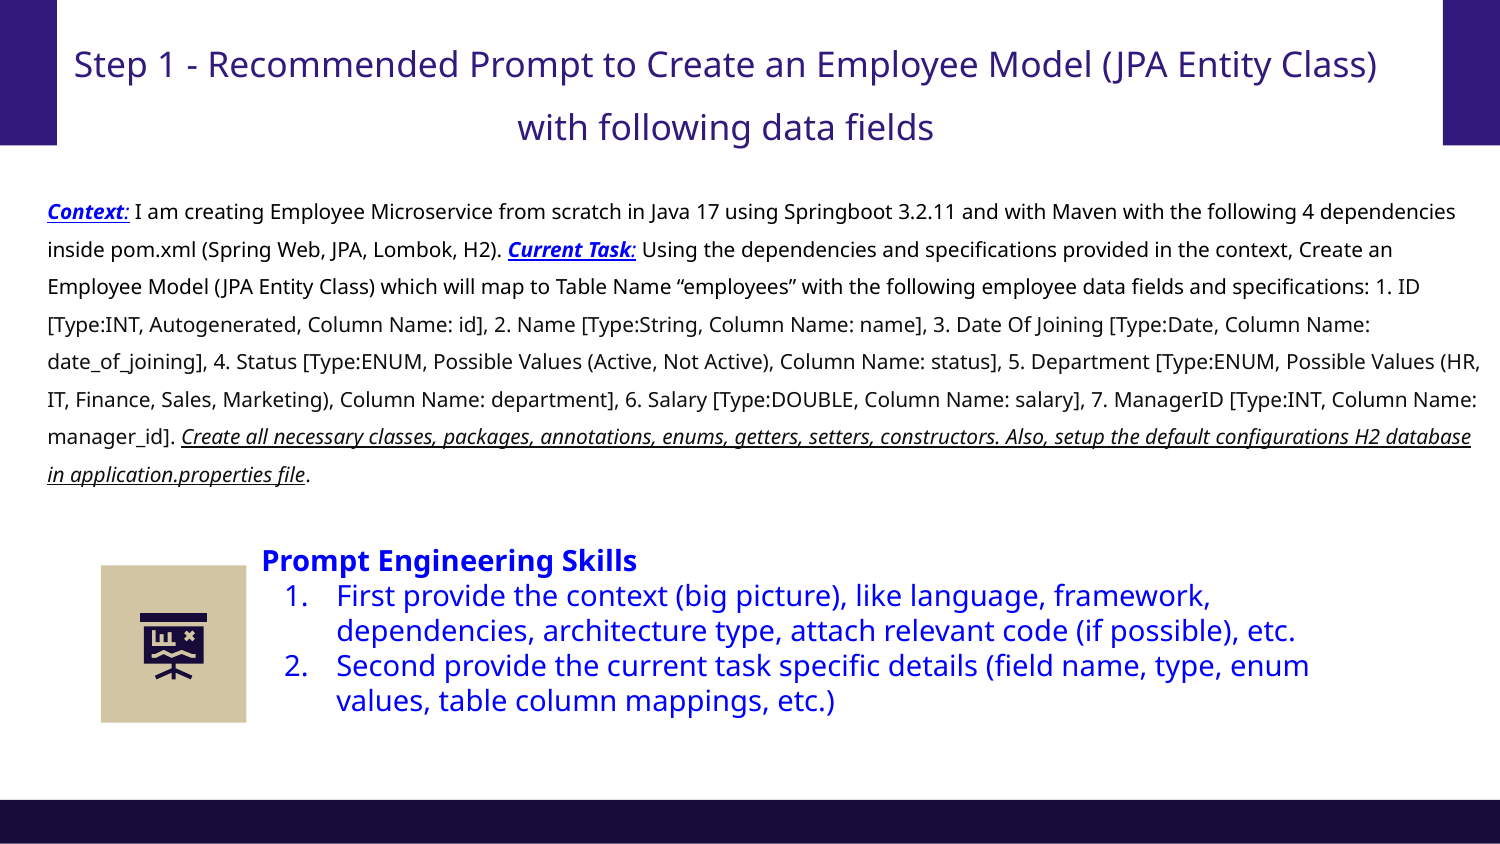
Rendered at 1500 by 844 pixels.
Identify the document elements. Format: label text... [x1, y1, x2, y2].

list Context: I am creating Employee Microservice from scratch in Java 17 using Springboot 3.2.11 and with Maven with the following 4 dependencies inside pom.xml (Spring Web, JPA, Lombok, H2). Current Task: Using the dependencies and specifications provided in the context, Create an Employee Model (JPA Entity Class) which will map to Table Name “employees” with the following employee data fields and specifications: 1. ID [Type:INT, Autogenerated, Column Name: id], 2. Name [Type:String, Column Name: name], 3. Date Of Joining [Type:Date, Column Name: date_of_joining], 4. Status [Type:ENUM, Possible Values (Active, Not Active), Column Name: status], 5. Department [Type:ENUM, Possible Values (HR, IT, Finance, Sales, Marketing), Column Name: department], 6. Salary [Type:DOUBLE, Column Name: salary], 7. ManagerID [Type:INT, Column Name: manager_id]. Create all necessary classes, packages, annotations, enums, getters, setters, constructors. Also, setup the default configurations H2 database in application.properties file. [32, 171, 1500, 487]
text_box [139, 612, 208, 679]
text_box [100, 565, 247, 723]
text_box Prompt Engineering Skills First provide the context (big picture), like language, framework, dependencies, architecture type, attach relevant code (if possible), etc. Second provide the current task specific details (field name, type, enum values, table column mappings, etc.) [246, 568, 1425, 733]
title Step 1 - Recommended Prompt to Create an Employee Model (JPA Entity Class) with following data fields [32, 5, 1420, 134]
